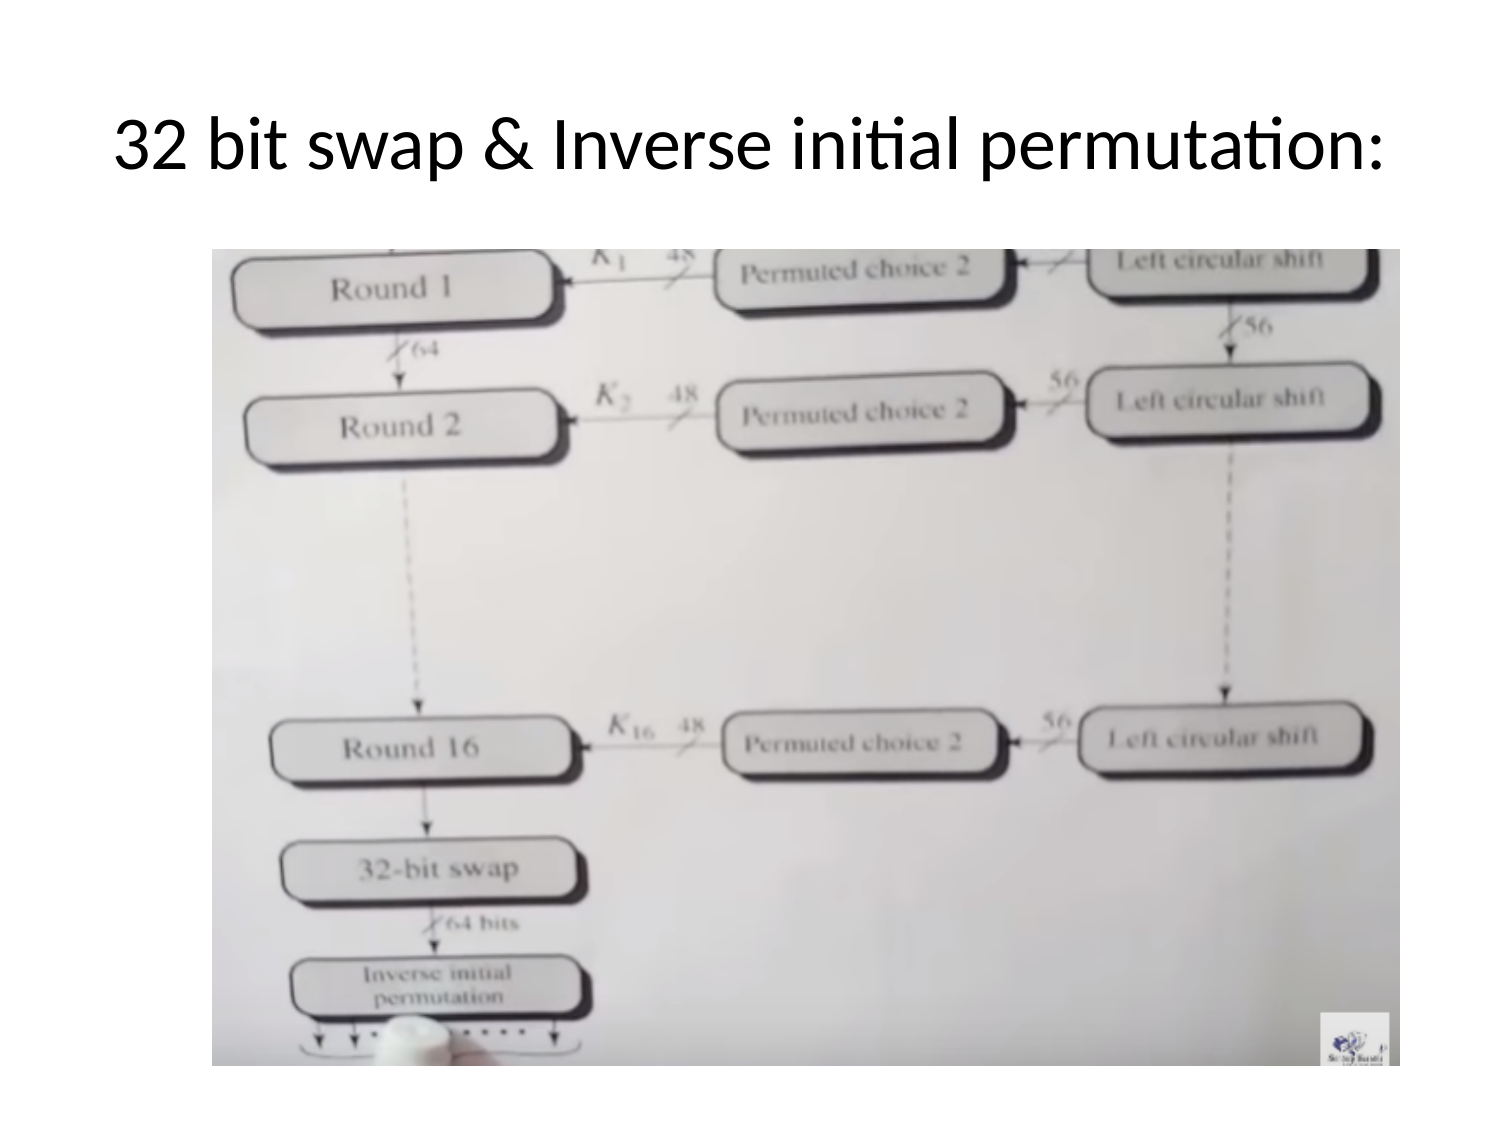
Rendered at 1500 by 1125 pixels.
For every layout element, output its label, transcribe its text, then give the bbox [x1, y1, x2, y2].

title 32 bit swap & Inverse initial permutation: [75, 45, 1425, 233]
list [212, 249, 1401, 1066]
